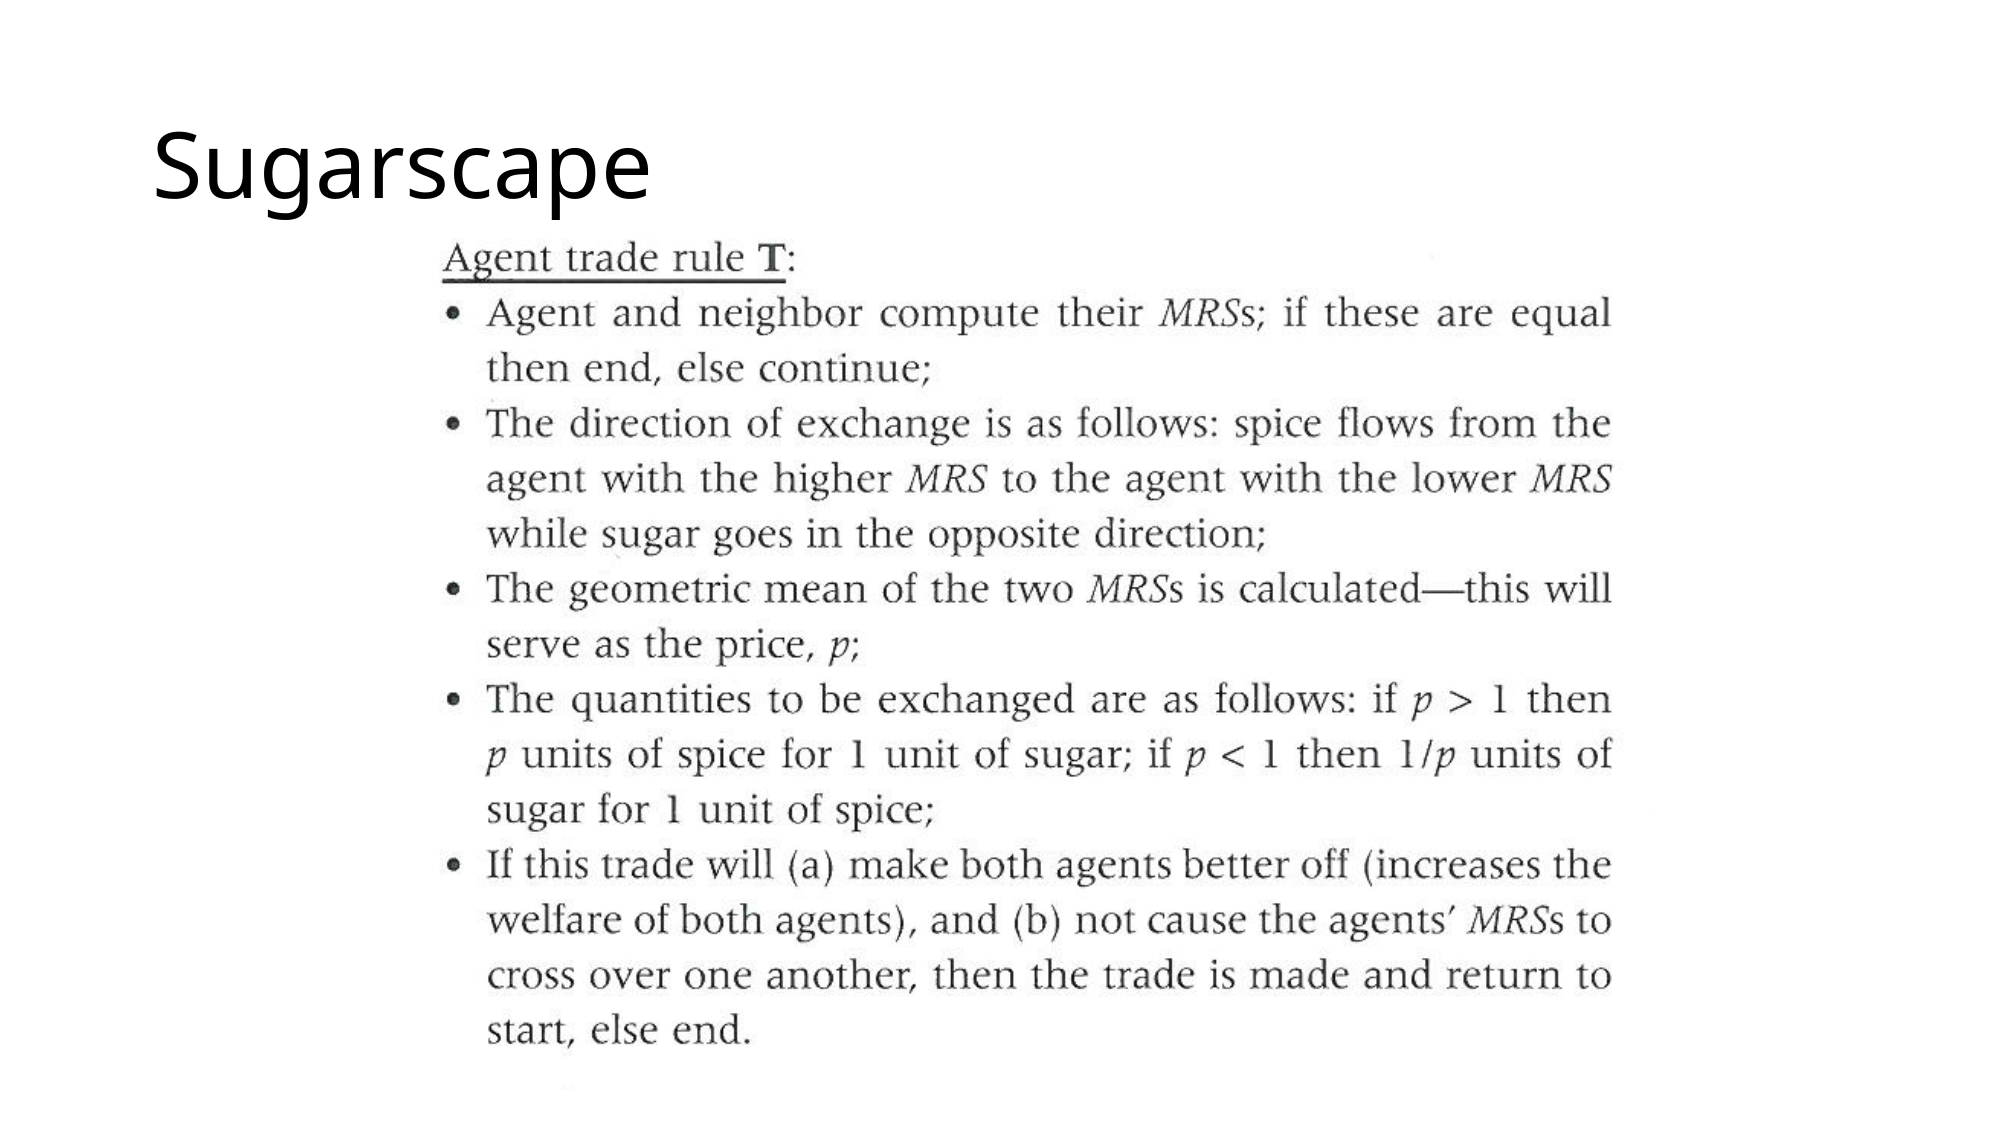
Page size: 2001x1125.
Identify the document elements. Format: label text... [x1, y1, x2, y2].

picture [423, 227, 1654, 1091]
title Sugarscape [137, 59, 1863, 278]
